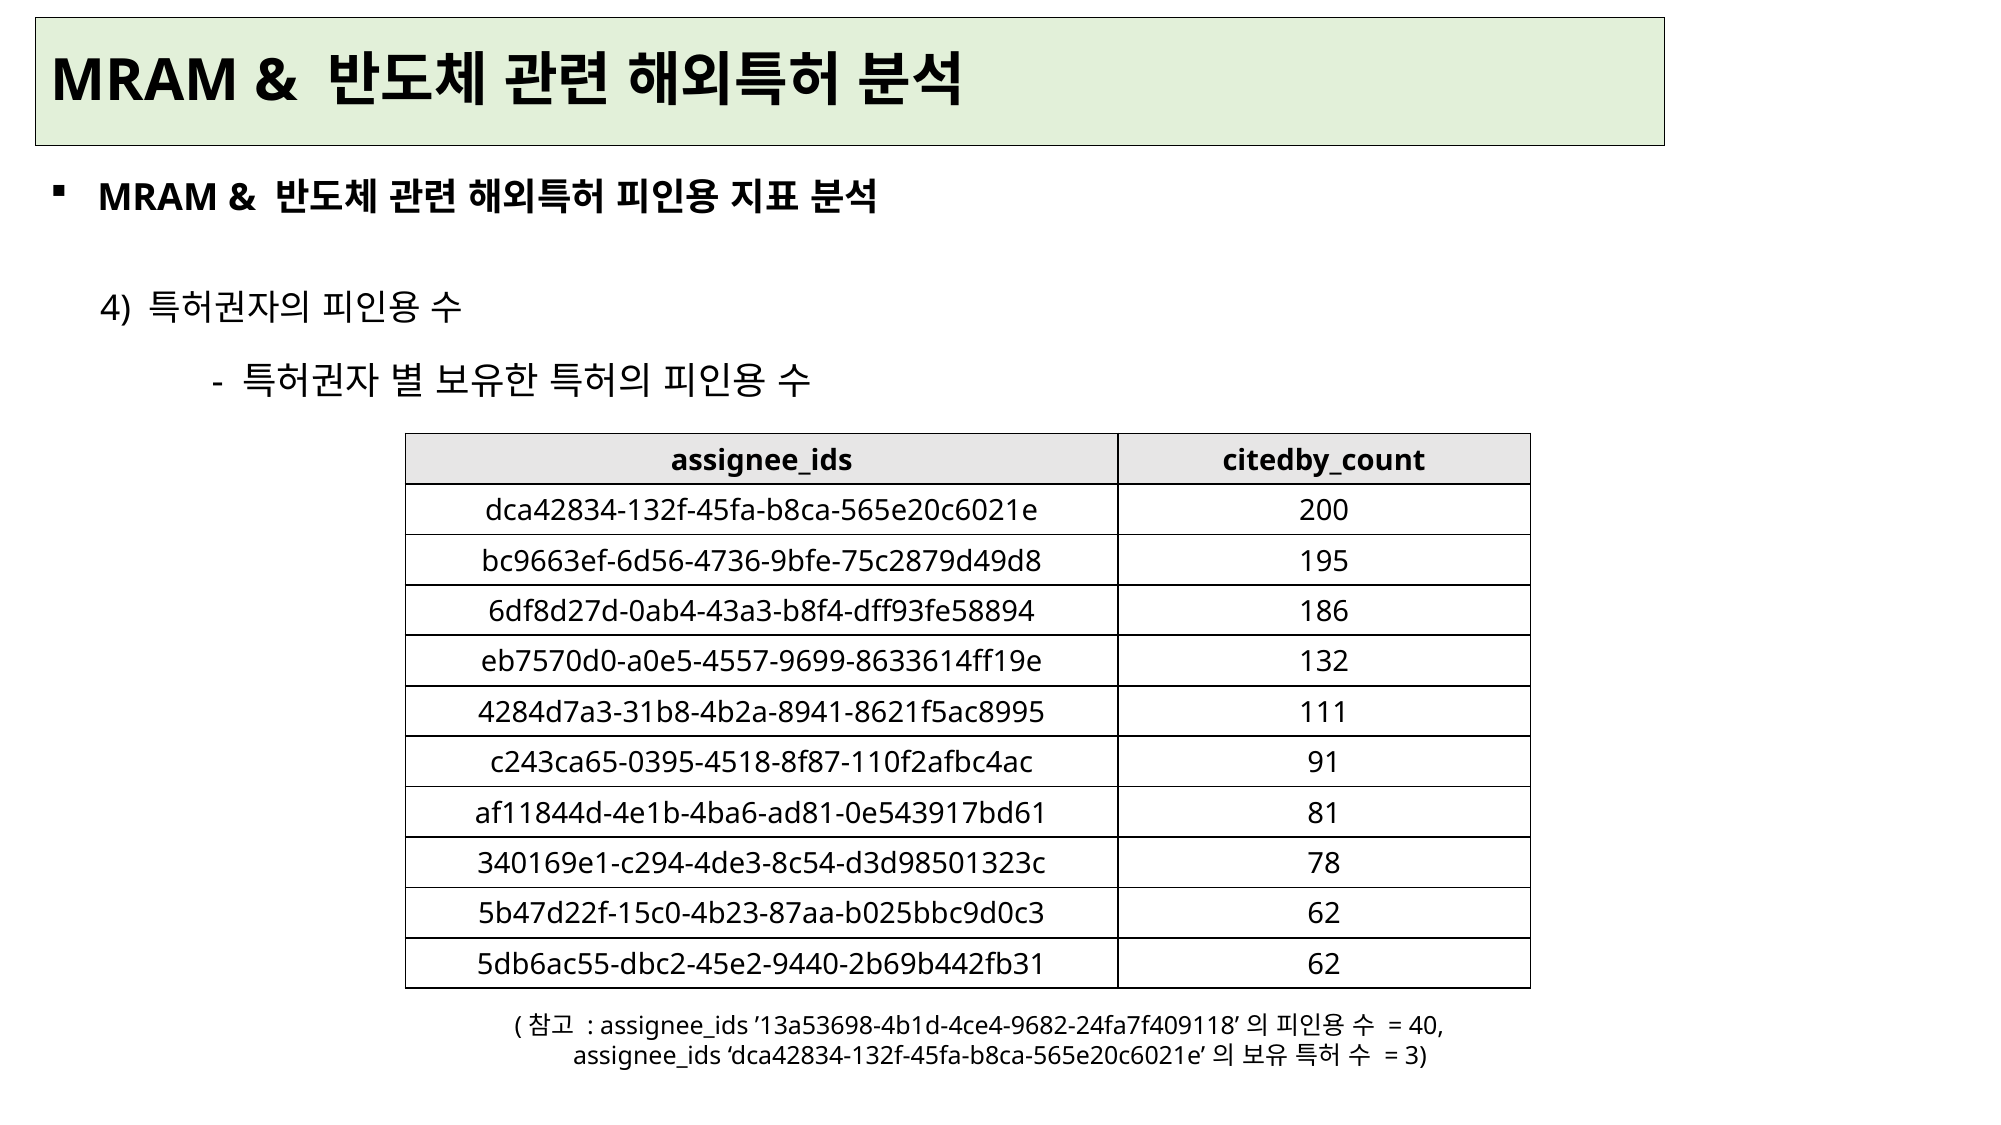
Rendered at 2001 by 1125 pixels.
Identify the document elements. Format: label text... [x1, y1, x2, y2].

table_header citedby_count [1119, 434, 1530, 483]
table_cell bc9663ef-6d56-4736-9bfe-75c2879d49d8 [406, 535, 1117, 584]
table_cell 62 [1119, 939, 1530, 987]
table_cell 78 [1119, 838, 1530, 887]
table_cell 6df8d27d-0ab4-43a3-b8f4-dff93fe58894 [406, 586, 1117, 634]
table_cell 340169e1-c294-4de3-8c54-d3d98501323c [406, 838, 1117, 887]
title MRAM & 반도체 관련 해외특허 분석 [35, 17, 1665, 146]
table_header assignee_ids [406, 434, 1117, 483]
text_box 4) 특허권자의 피인용 수 [85, 256, 1025, 335]
table_cell 81 [1119, 787, 1530, 836]
table_cell 62 [1119, 888, 1530, 937]
table_cell 200 [1119, 485, 1530, 534]
table_cell 186 [1119, 586, 1530, 634]
table_cell c243ca65-0395-4518-8f87-110f2afbc4ac [406, 737, 1117, 786]
table_cell 4284d7a3-31b8-4b2a-8941-8621f5ac8995 [406, 687, 1117, 735]
table_cell 91 [1119, 737, 1530, 786]
text_box (참고 : assignee_ids ’13a53698-4b1d-4ce4-9682-24fa7f409118’의 피인용 수 = 40, assignee_ids ‘dca42834-132f-45fa-b8ca-565e20c6021e’의 보유 특허 수 = 3) [499, 1002, 1501, 1077]
table_cell dca42834-132f-45fa-b8ca-565e20c6021e [406, 485, 1117, 534]
table_cell 5b47d22f-15c0-4b23-87aa-b025bbc9d0c3 [406, 888, 1117, 937]
table_cell 132 [1119, 636, 1530, 685]
table_cell af11844d-4e1b-4ba6-ad81-0e543917bd61 [406, 787, 1117, 836]
table_cell 111 [1119, 687, 1530, 735]
table_cell 195 [1119, 535, 1530, 584]
table_cell eb7570d0-a0e5-4557-9699-8633614ff19e [406, 636, 1117, 685]
table_cell 5db6ac55-dbc2-45e2-9440-2b69b442fb31 [406, 939, 1117, 987]
text_box MRAM & 반도체 관련 해외특허 피인용 지표 분석 [35, 165, 1363, 226]
text_box - 특허권자 별 보유한 특허의 피인용 수 [196, 327, 828, 410]
